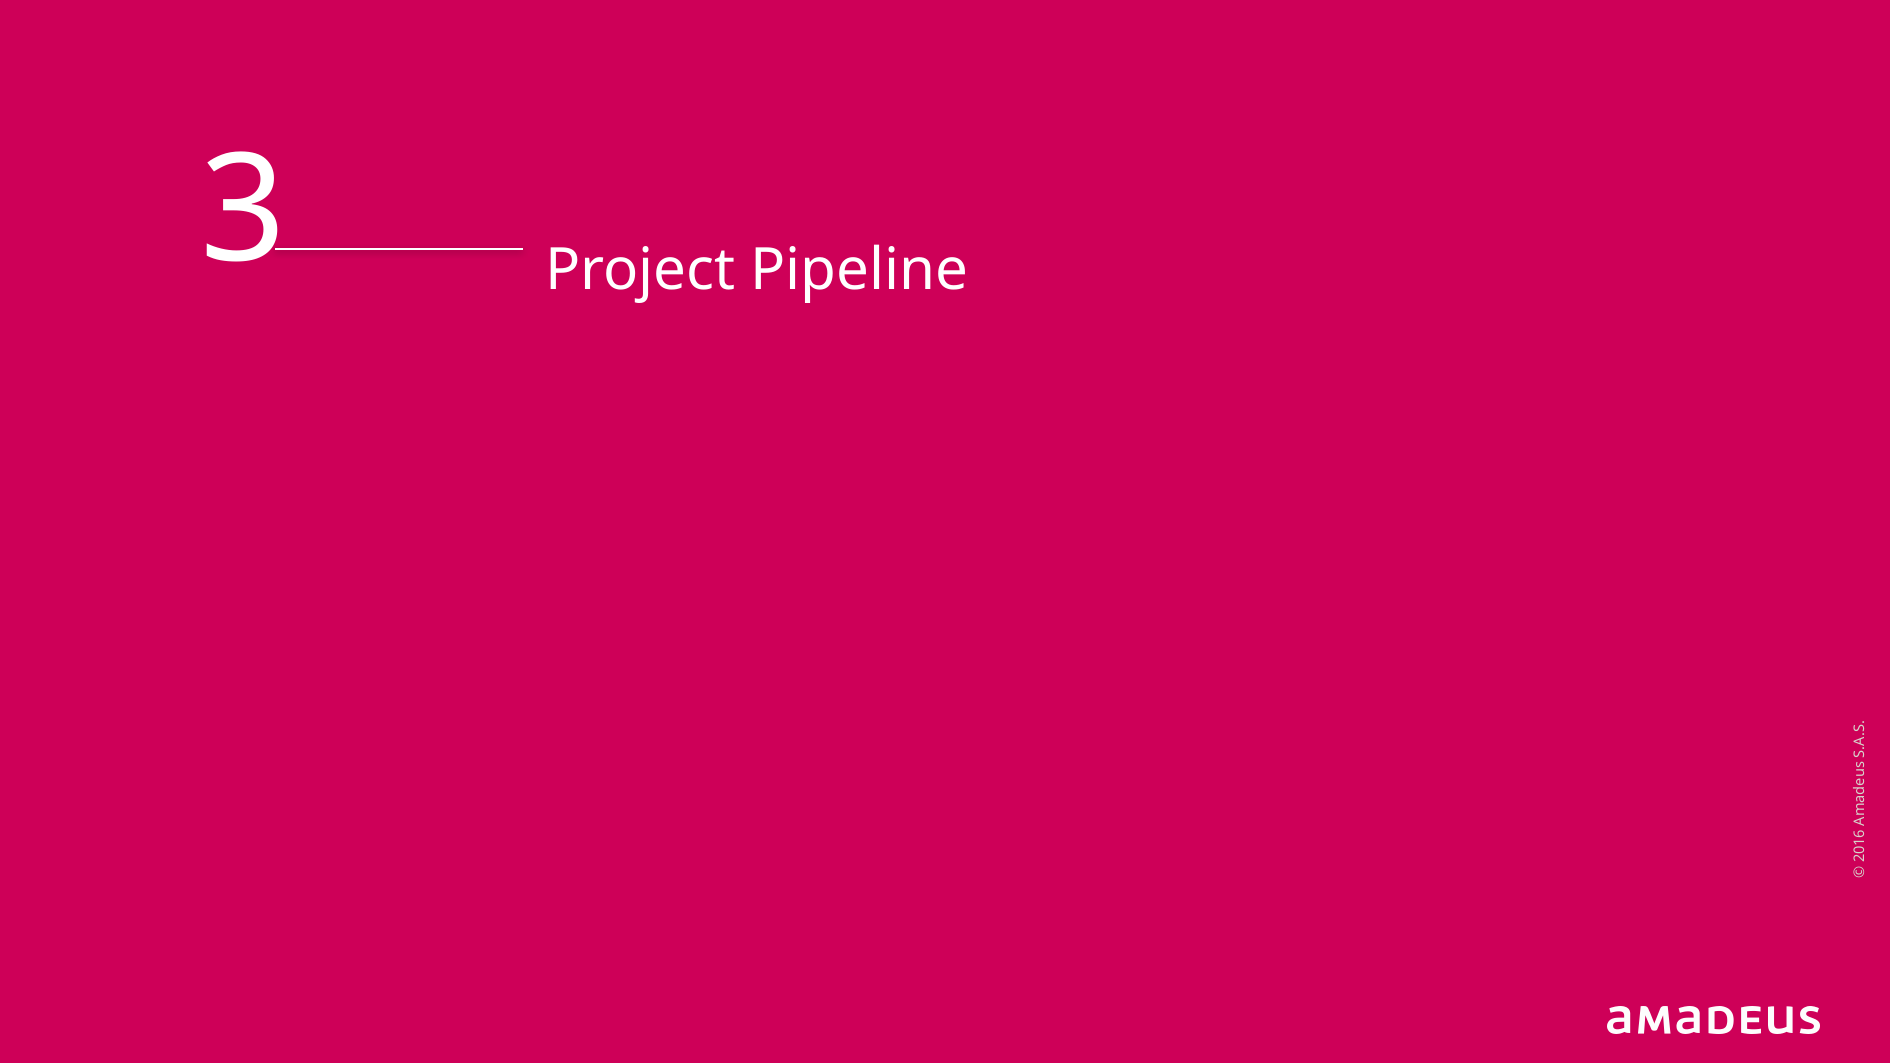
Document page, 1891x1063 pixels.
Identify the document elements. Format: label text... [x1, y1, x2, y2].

list Project Pipeline [530, 223, 1744, 543]
title 3 [0, 102, 287, 314]
footer © 2016 Amadeus S.A.S. [1830, 247, 1887, 932]
